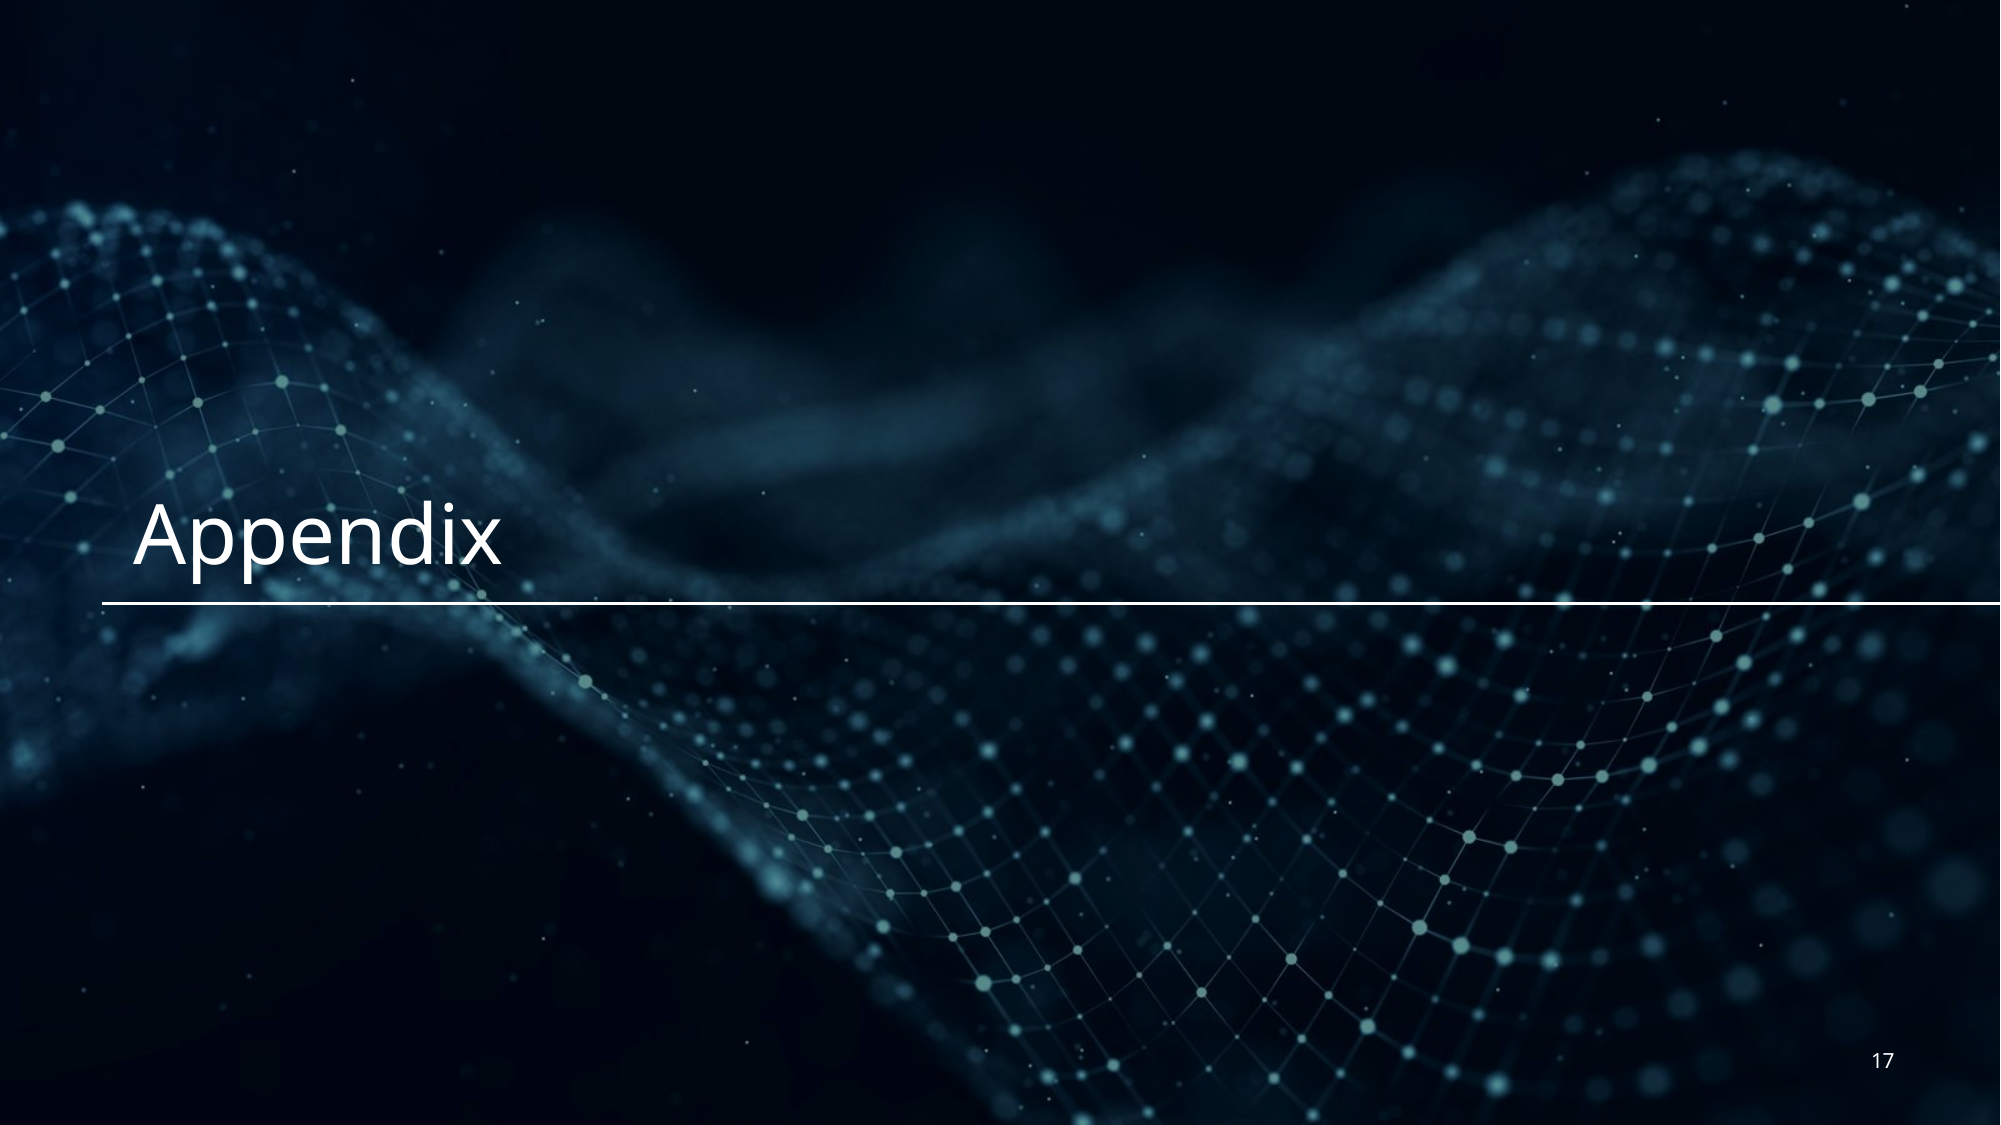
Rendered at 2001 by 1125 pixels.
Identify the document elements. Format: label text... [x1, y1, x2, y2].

text_box Appendix [133, 491, 1311, 582]
picture [0, 0, 2000, 1125]
